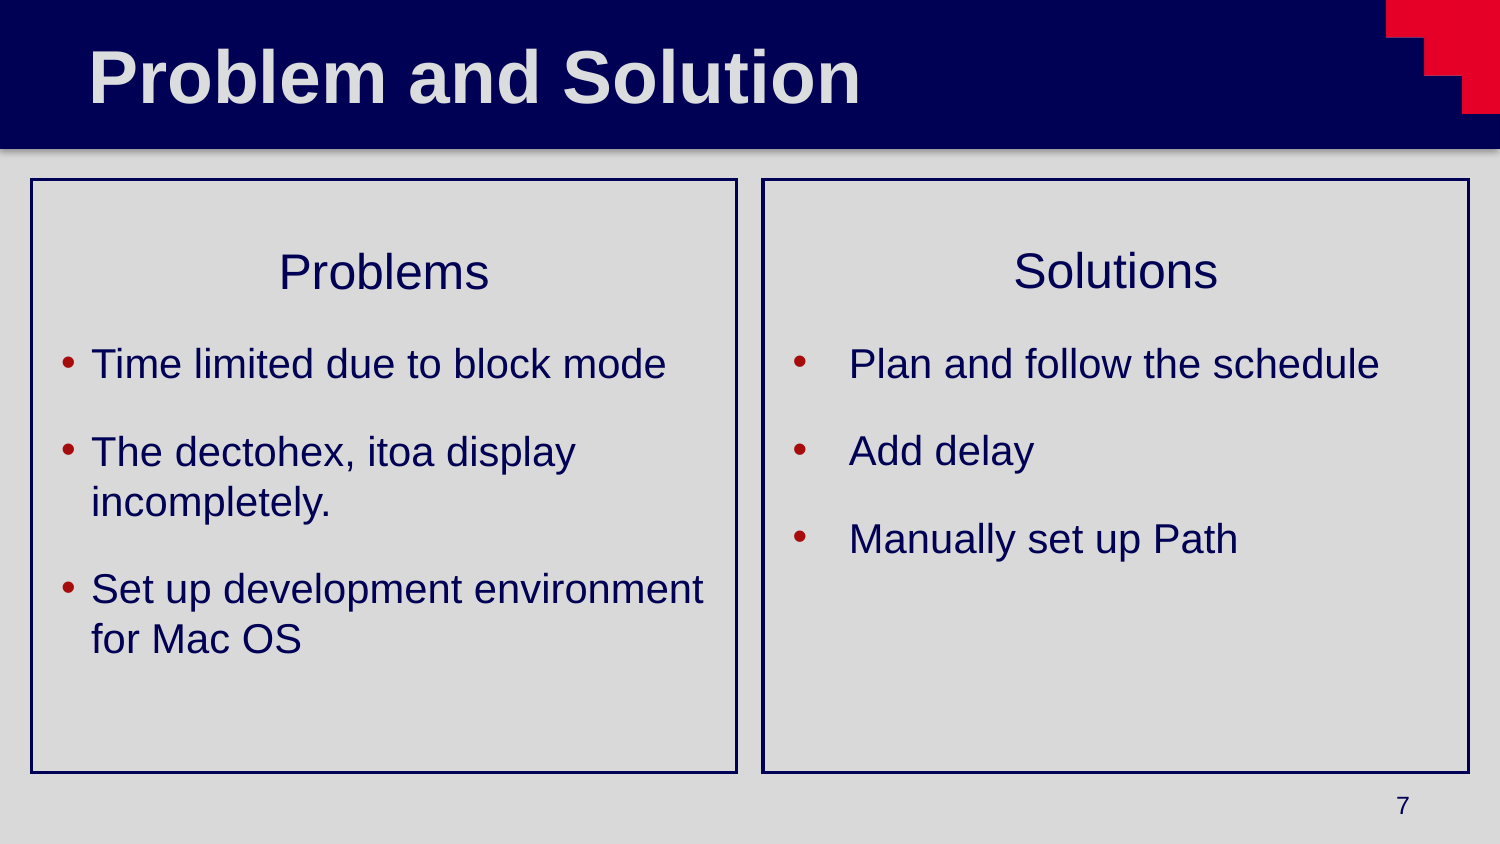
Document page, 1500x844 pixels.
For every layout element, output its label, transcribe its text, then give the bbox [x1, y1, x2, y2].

title Problem and Solution [0, 0, 1356, 150]
list Solutions Plan and follow the schedule Add delay Manually set up Path [761, 178, 1470, 774]
picture [1386, 0, 1500, 114]
slide_number 7 [1074, 782, 1425, 827]
list Problems Time limited due to block mode The dectohex, itoa display incompletely. Set up development environment for Mac OS [30, 178, 738, 774]
